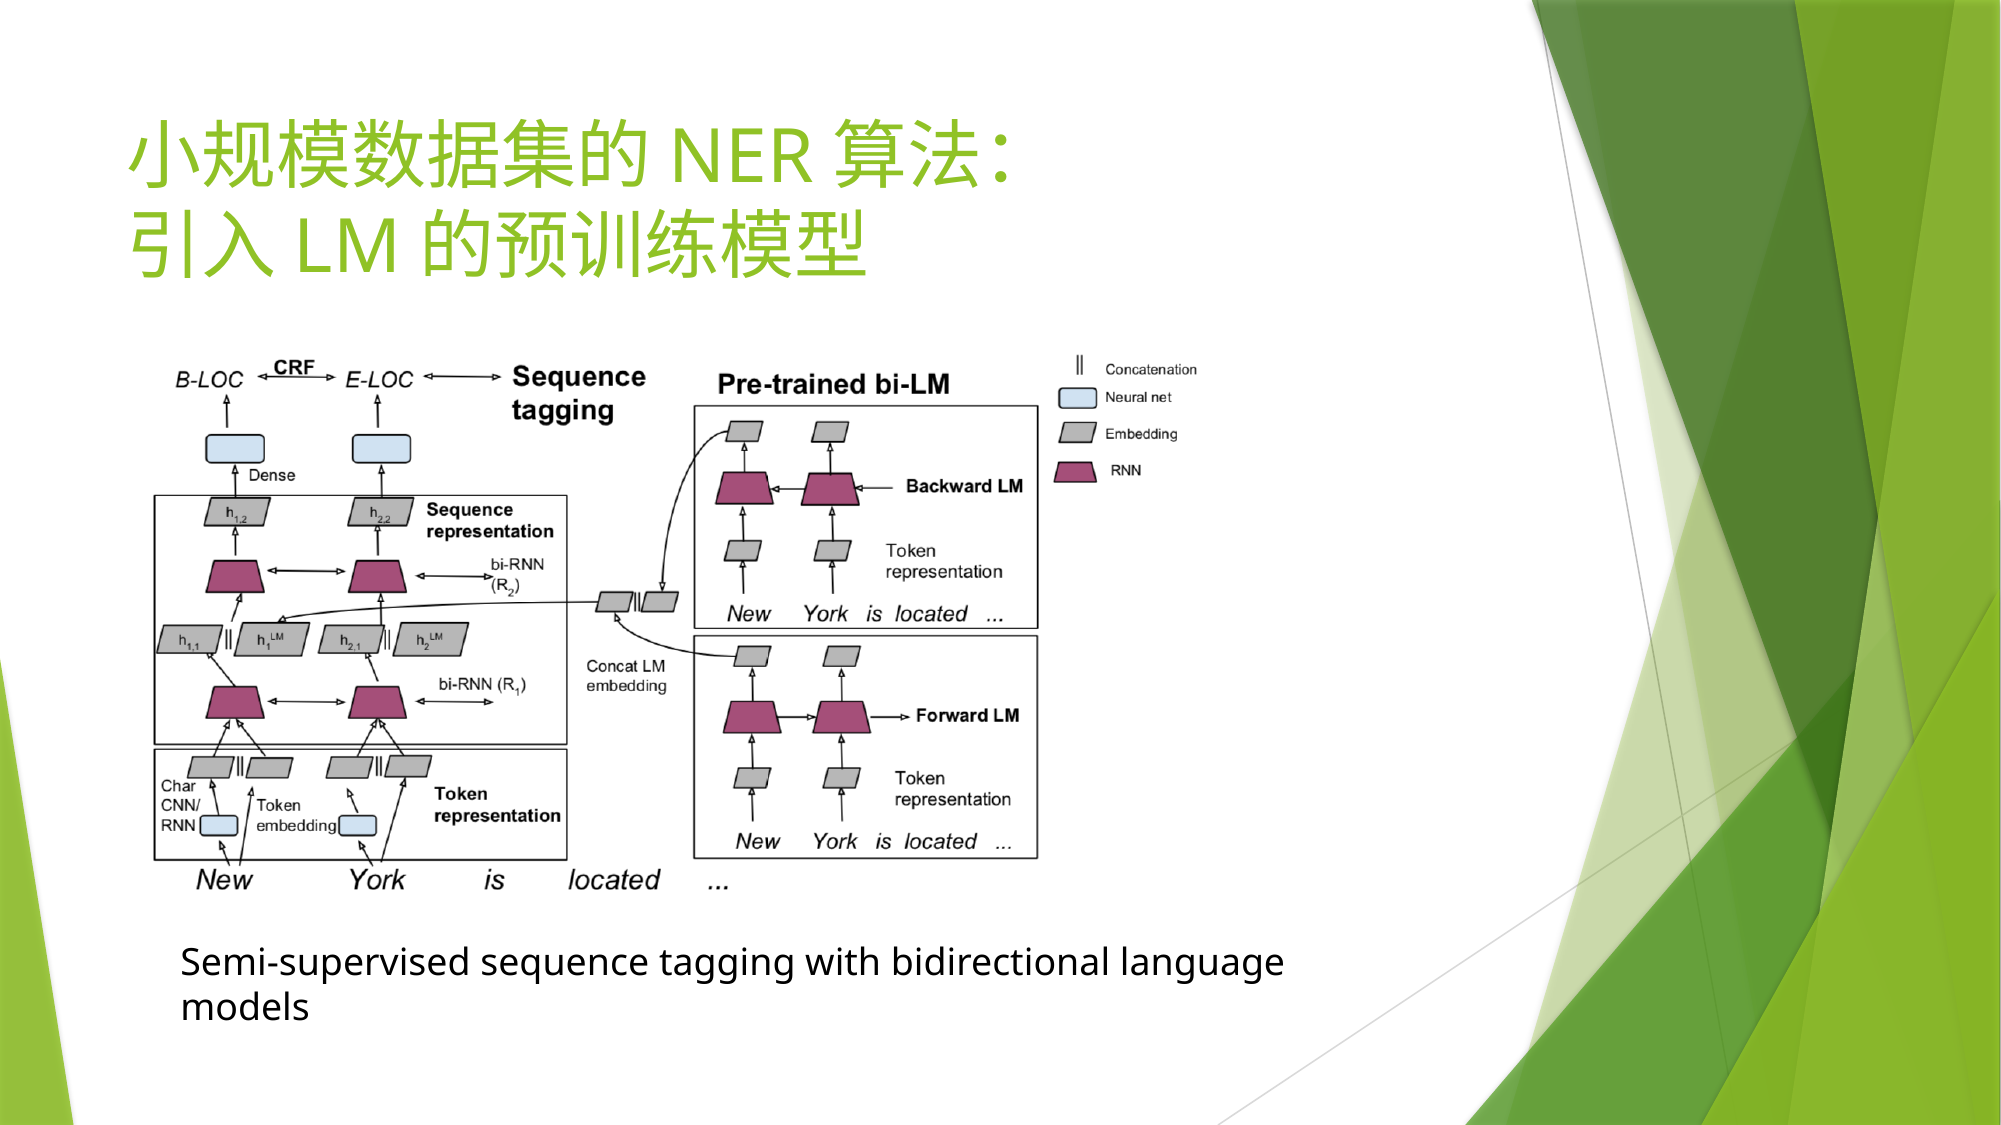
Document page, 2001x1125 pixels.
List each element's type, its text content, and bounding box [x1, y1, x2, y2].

text_box Semi-supervised sequence tagging with bidirectional language models [165, 930, 1400, 1081]
title 小规模数据集的NER算法： 引入LM的预训练模型 [111, 99, 1522, 317]
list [110, 293, 1284, 932]
